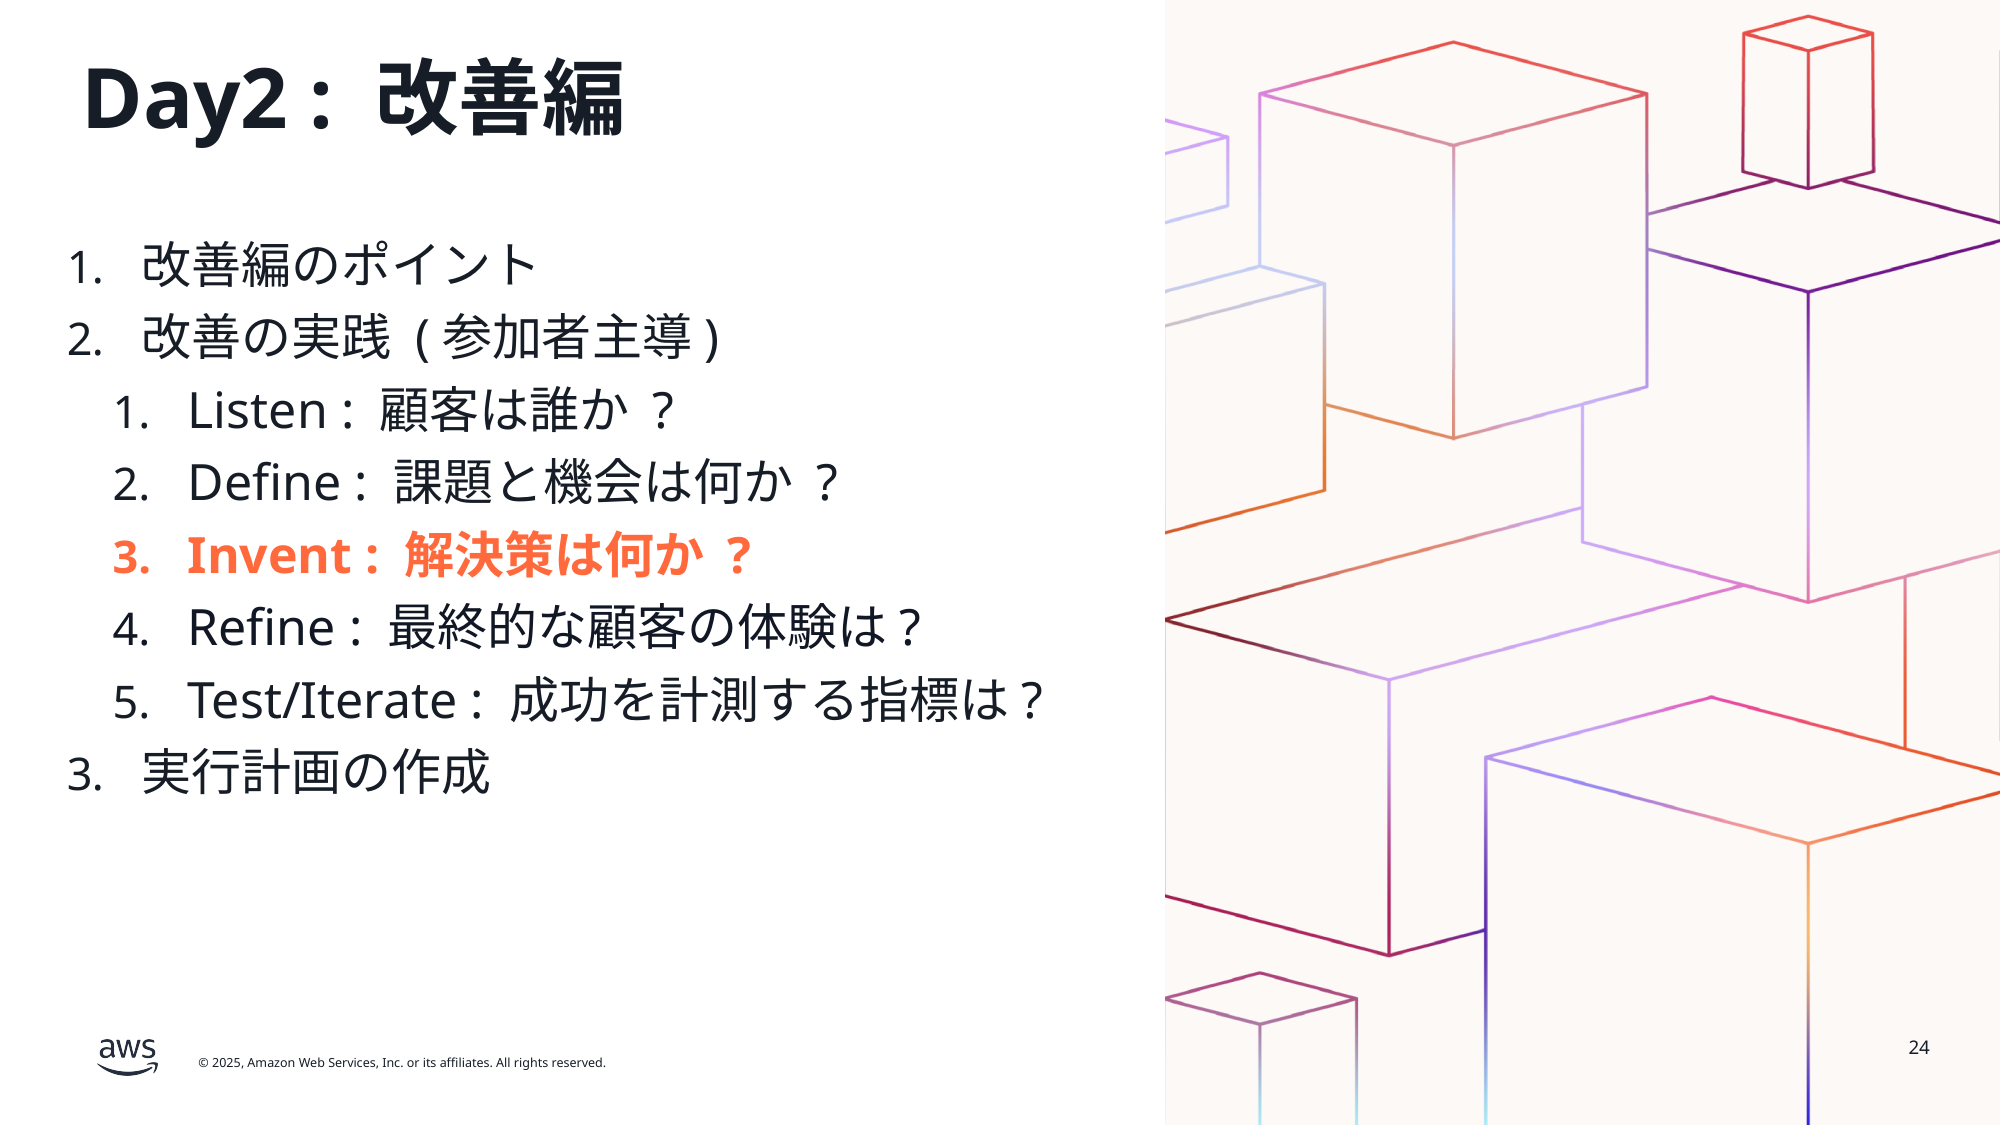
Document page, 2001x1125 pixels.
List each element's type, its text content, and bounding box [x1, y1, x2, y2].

title Day2 : 改善編 [66, 48, 1000, 150]
list 改善編のポイント 改善の実践 (参加者主導) Listen : 顧客は誰か ? Define : 課題と機会は何か ? Invent : 解決策は何か ? Refine : 最終的な顧客の体験は? Test/Iterate : 成功を計測する指標は? 実行計画の作成 [66, 225, 1056, 961]
picture [0, 0, 2000, 1125]
slide_number 24 [1495, 1018, 1945, 1079]
